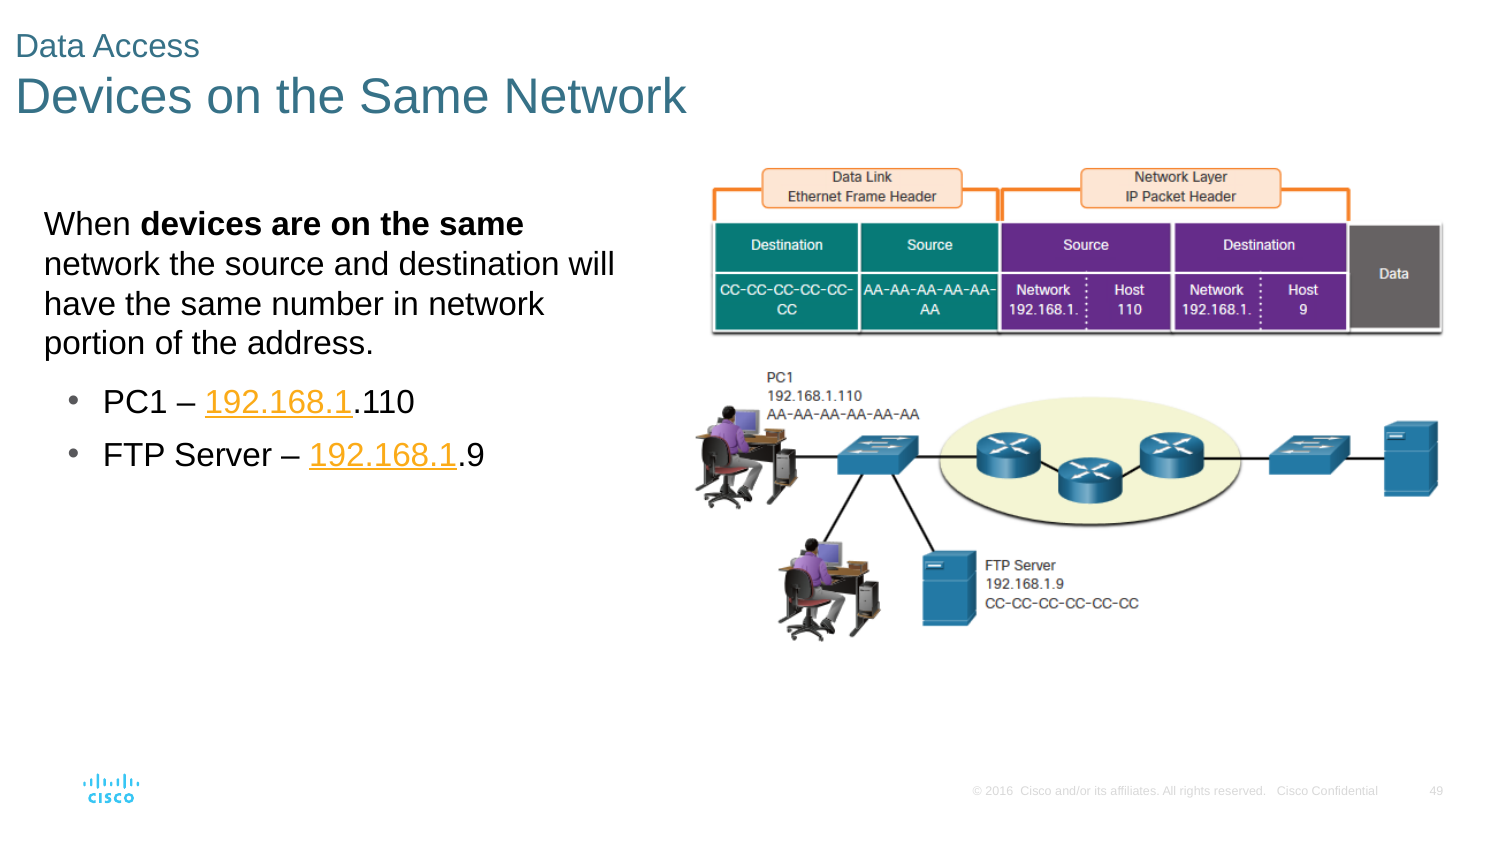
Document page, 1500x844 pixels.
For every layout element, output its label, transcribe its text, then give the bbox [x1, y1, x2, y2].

title Data Access Devices on the Same Network [0, 6, 1500, 142]
picture [689, 160, 1452, 650]
list When devices are on the same network the source and destination will have the same number in network portion of the address. PC1 – 192.168.1.110 FTP Server – 192.168.1.9 [29, 194, 651, 758]
